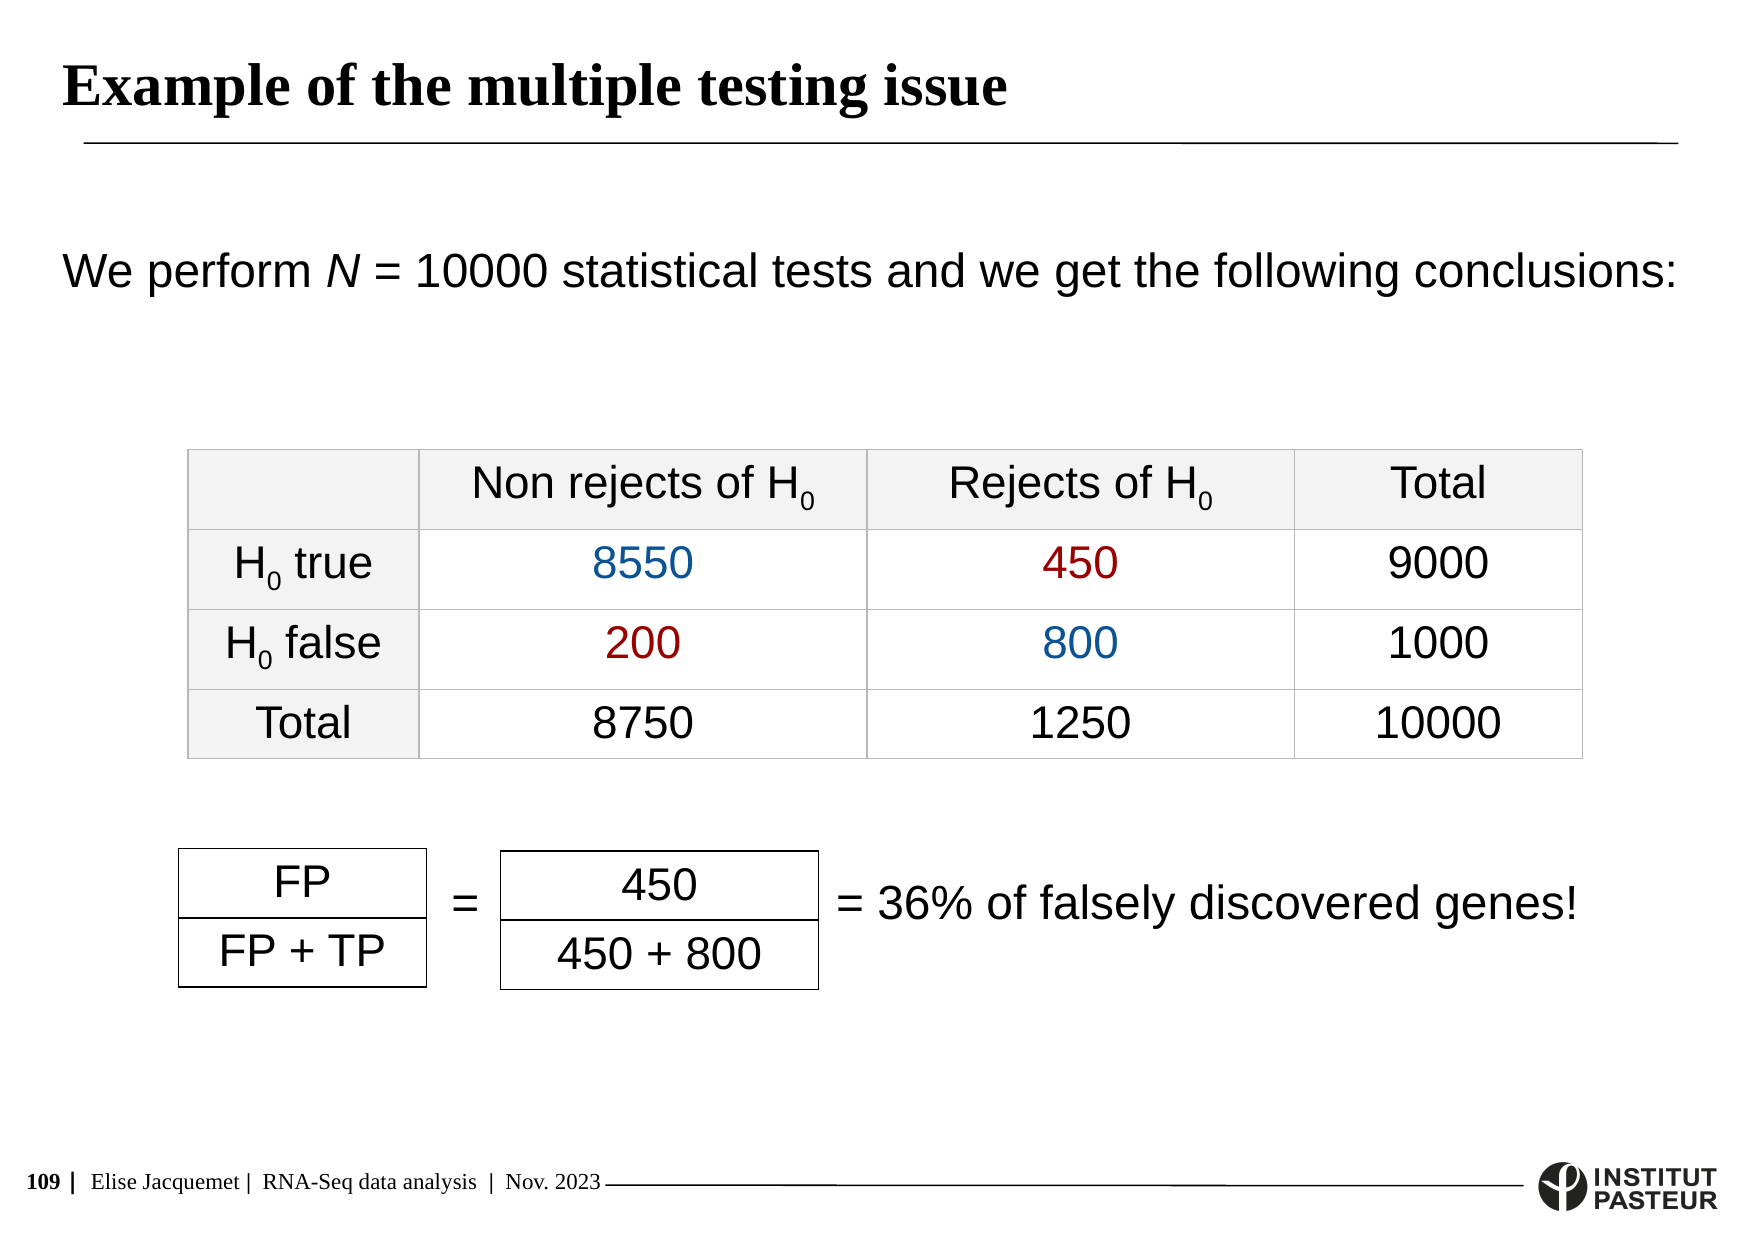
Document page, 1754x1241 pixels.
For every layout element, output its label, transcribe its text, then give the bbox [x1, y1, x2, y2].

table_header FP [179, 849, 426, 917]
table_cell Total [189, 690, 418, 758]
table_cell 1250 [868, 690, 1294, 758]
table_cell 10000 [1295, 690, 1582, 758]
text_box We perform N = 10000 statistical tests and we get the following conclusions: = = 36% of falsely discovered genes! [62, 194, 1692, 1152]
table_cell 200 [420, 610, 866, 689]
table_header Rejects of H0 [868, 450, 1294, 529]
table_cell 450 + 800 [501, 921, 818, 989]
picture [1534, 1155, 1722, 1218]
text_box Example of the multiple testing issue [62, 2, 1692, 160]
table_cell 450 [868, 530, 1294, 609]
table_header Non rejects of H0 [420, 450, 866, 529]
table_cell H0 true [189, 530, 418, 609]
table_header Total [1295, 450, 1582, 529]
table_header 450 [501, 852, 818, 919]
table_cell 8750 [420, 690, 866, 758]
table_cell 1000 [1295, 610, 1582, 689]
table_header [189, 450, 418, 529]
table_cell 8550 [420, 530, 866, 609]
table_cell FP + TP [179, 919, 426, 986]
table_cell 9000 [1295, 530, 1582, 609]
table_cell H0 false [189, 610, 418, 689]
table_cell 800 [868, 610, 1294, 689]
